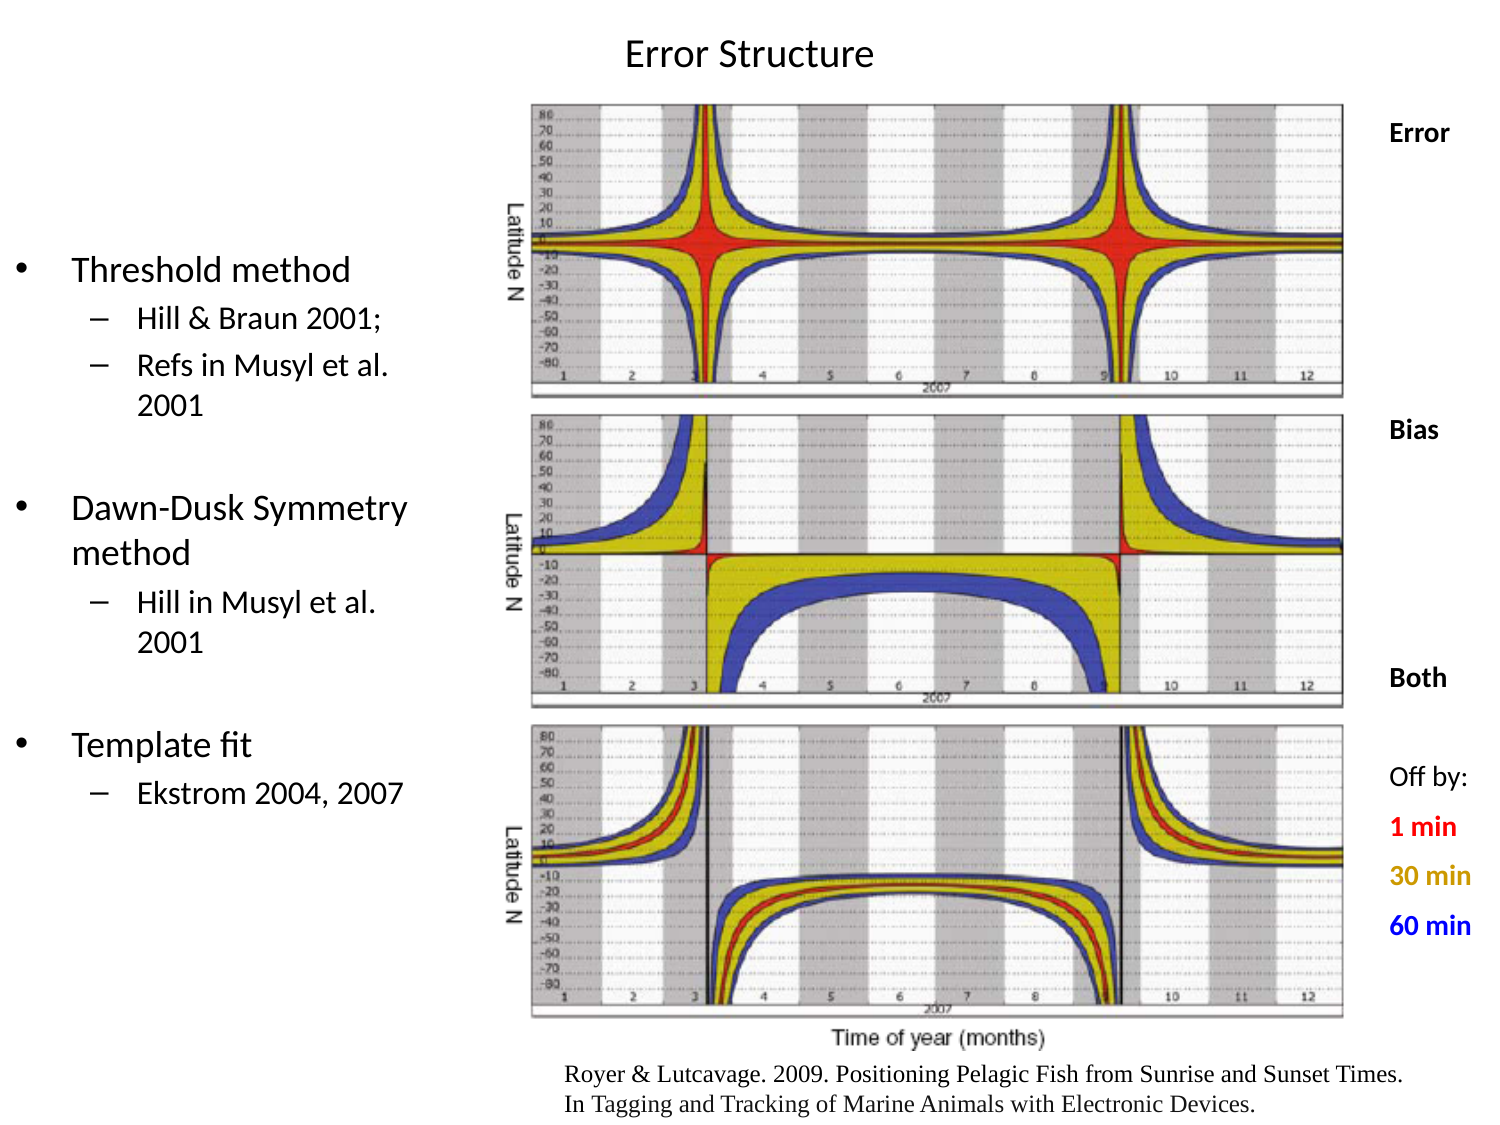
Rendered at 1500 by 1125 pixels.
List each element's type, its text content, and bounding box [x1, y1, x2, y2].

list Threshold method Hill & Braun 2001; Refs in Musyl et al. 2001 Dawn-Dusk Symmetry method Hill in Musyl et al. 2001 Template fit Ekstrom 2004, 2007 [0, 237, 431, 907]
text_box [436, 92, 1500, 1125]
title Error Structure [75, 19, 1425, 84]
